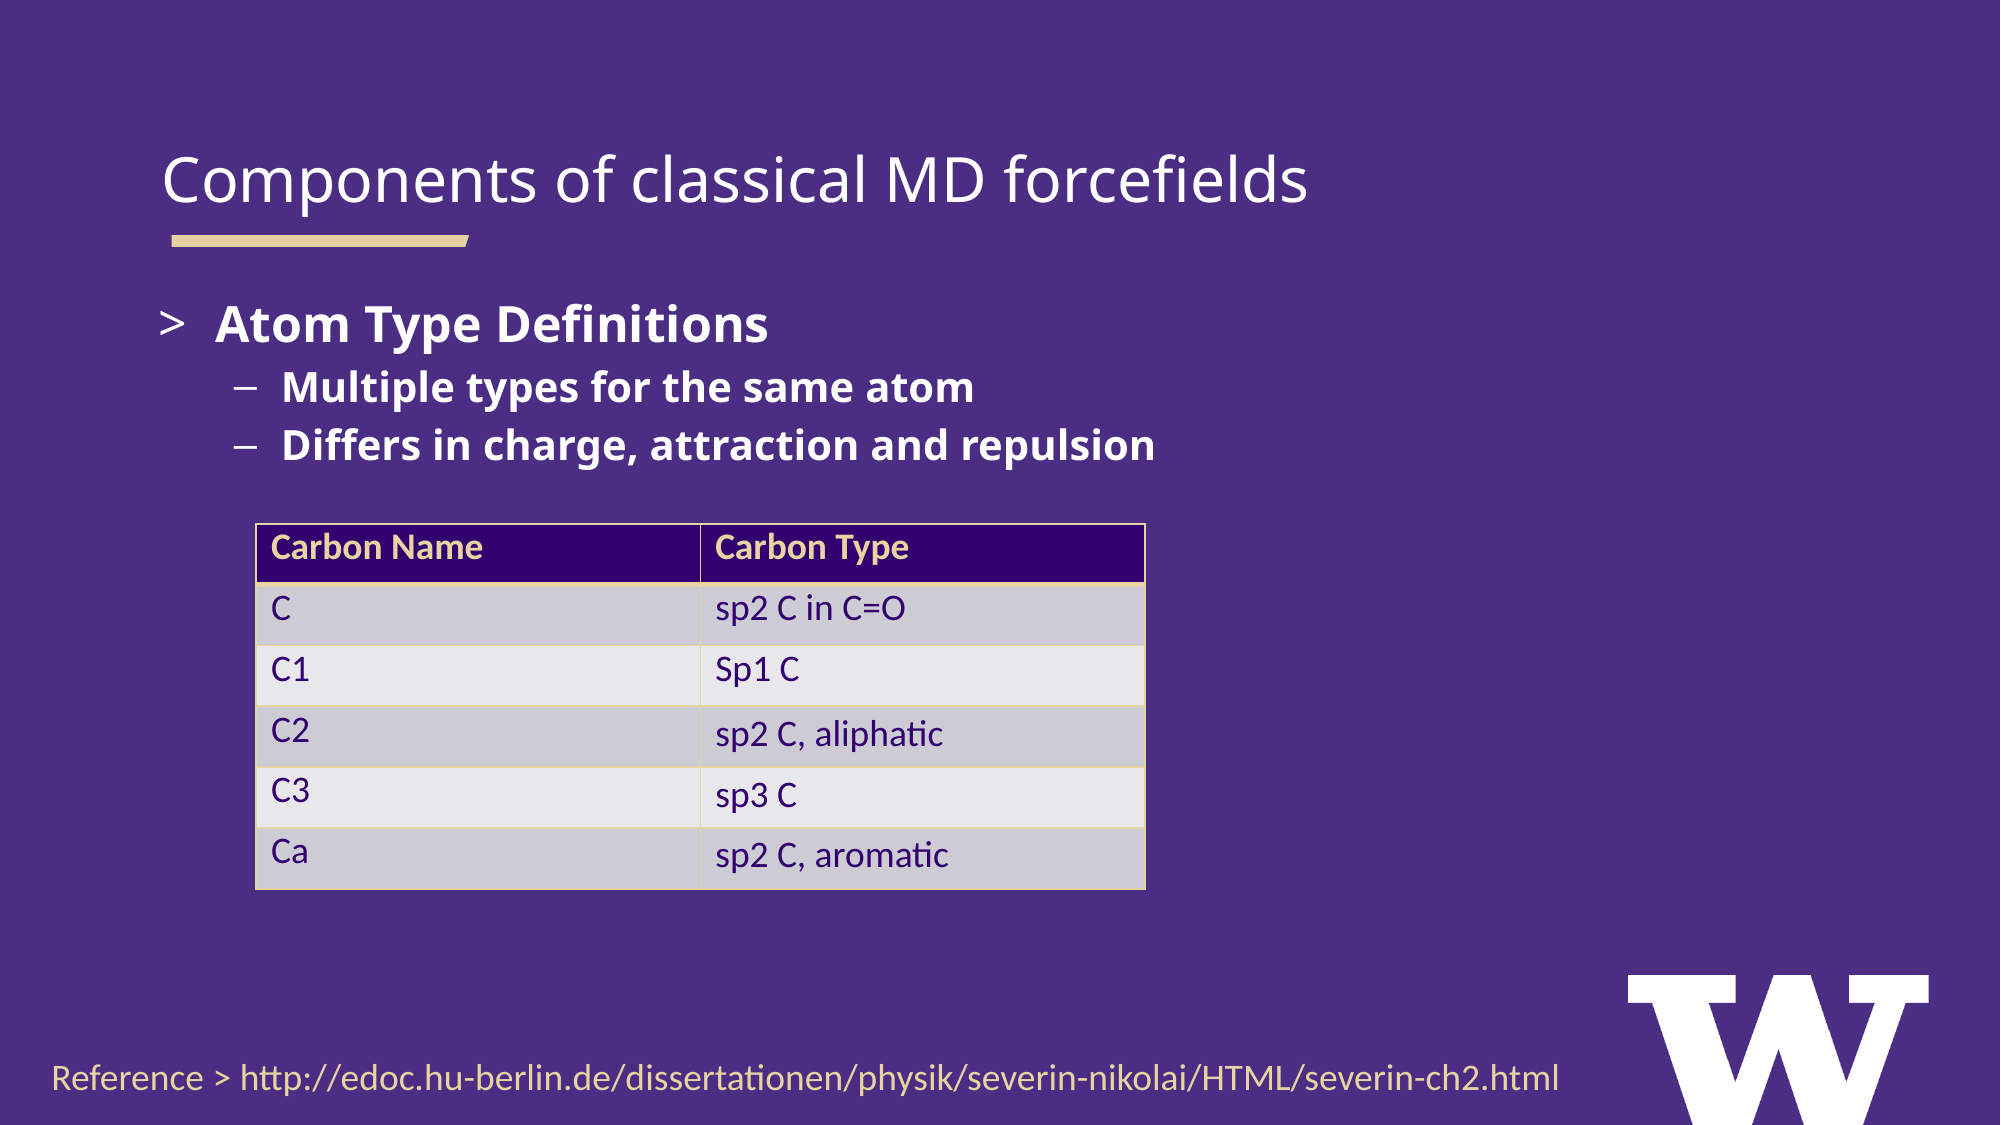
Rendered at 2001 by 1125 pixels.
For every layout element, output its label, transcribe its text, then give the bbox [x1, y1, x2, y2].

list Atom Type Definitions Multiple types for the same atom Differs in charge, attraction and repulsion [144, 284, 1911, 944]
table_cell sp2 C in C=O [701, 587, 1144, 645]
text_box Reference > http://edoc.hu-berlin.de/dissertationen/physik/severin-nikolai/HTML/severin-ch2.html [36, 1045, 1614, 1106]
table_cell C1 [257, 646, 700, 705]
picture [171, 235, 469, 247]
table_cell C [257, 587, 700, 645]
table_header Carbon Type [701, 525, 1144, 582]
picture [1628, 975, 1929, 1125]
table_cell Ca [257, 829, 700, 888]
list Components of classical MD forcefields [146, 60, 1938, 224]
table_cell C2 [257, 707, 700, 766]
table_cell sp2 C, aliphatic [701, 707, 1144, 766]
table_cell sp2 C, aromatic [701, 829, 1144, 888]
table_cell C3 [257, 768, 700, 827]
table_cell Sp1 C [701, 646, 1144, 705]
table_header Carbon Name [257, 525, 700, 582]
table_cell sp3 C [701, 768, 1144, 827]
